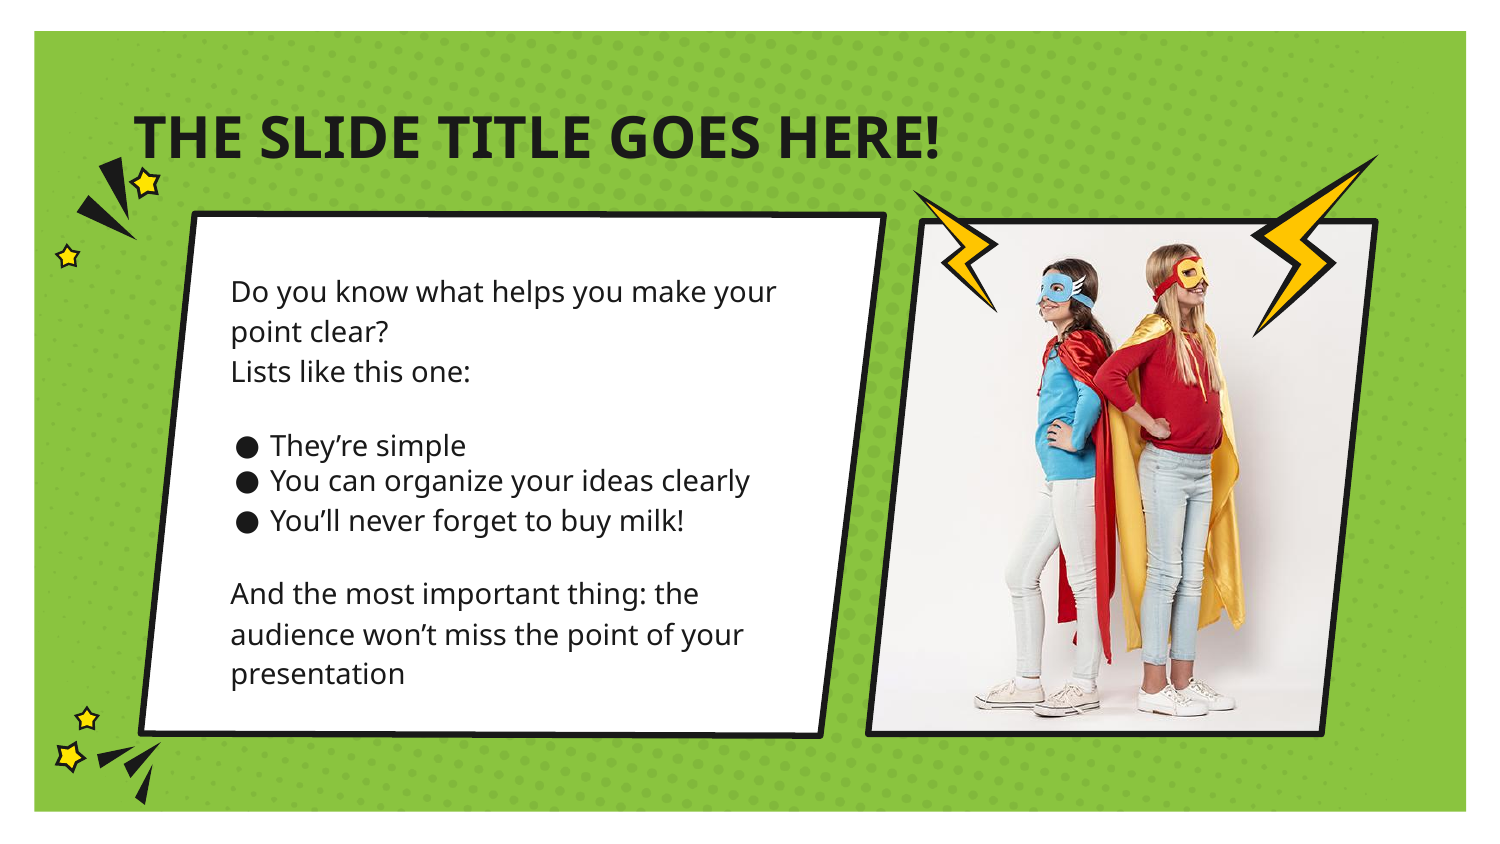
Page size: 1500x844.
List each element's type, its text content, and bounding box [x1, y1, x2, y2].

list Do you know what helps you make your point clear? Lists like this one: They’re simple You can organize your ideas clearly You’ll never forget to buy milk! And the most important thing: the audience won’t miss the point of your presentation [215, 265, 809, 694]
title THE SLIDE TITLE GOES HERE! [118, 88, 1382, 183]
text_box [903, 197, 1008, 306]
picture [34, 31, 1467, 812]
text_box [54, 705, 162, 806]
text_box [143, 213, 884, 736]
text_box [54, 156, 162, 269]
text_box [1237, 165, 1393, 327]
